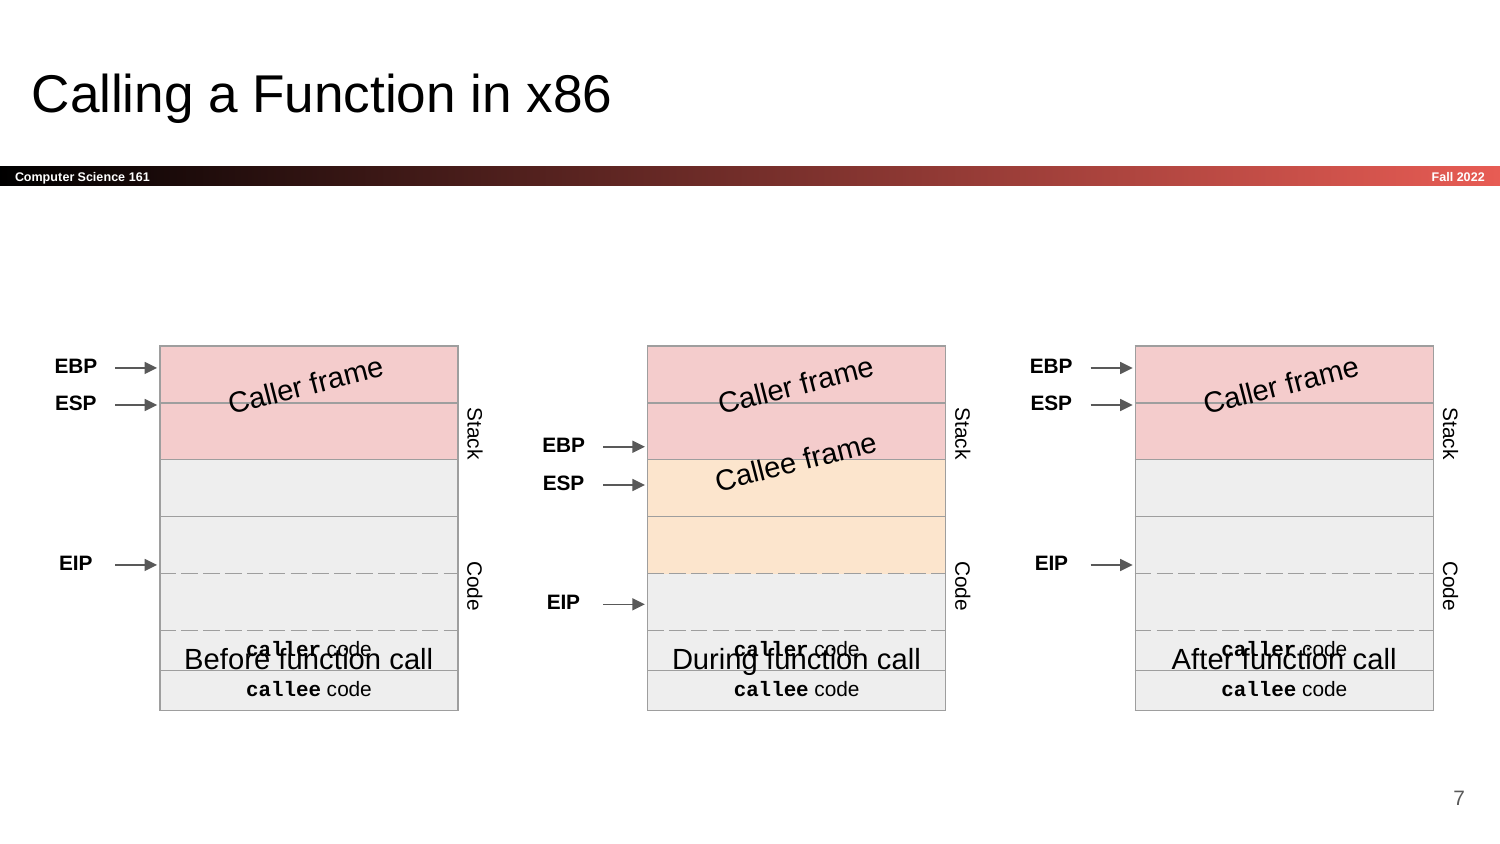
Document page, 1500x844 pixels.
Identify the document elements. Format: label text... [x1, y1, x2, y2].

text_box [523, 314, 989, 692]
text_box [36, 314, 502, 692]
table_cell callee code [161, 699, 457, 710]
slide_number ‹#› [1389, 764, 1480, 830]
table_cell callee code [1136, 699, 1433, 710]
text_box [1011, 314, 1477, 692]
title Calling a Function in x86 [16, 44, 1415, 139]
table_cell callee code [648, 699, 945, 710]
